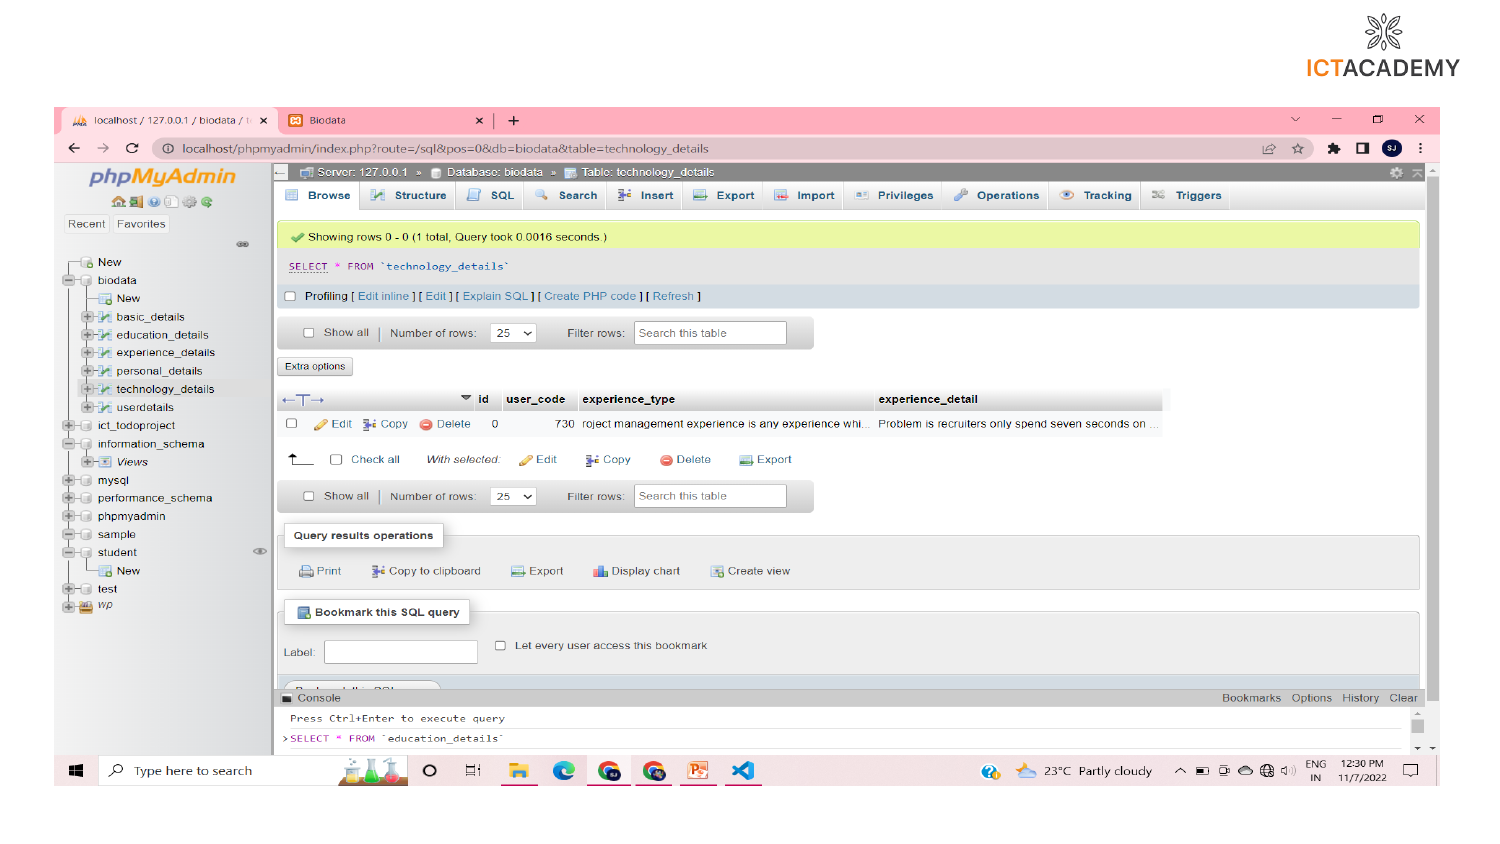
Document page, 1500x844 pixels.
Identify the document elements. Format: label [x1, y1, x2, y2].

picture [54, 107, 1441, 786]
picture [1273, 5, 1494, 84]
